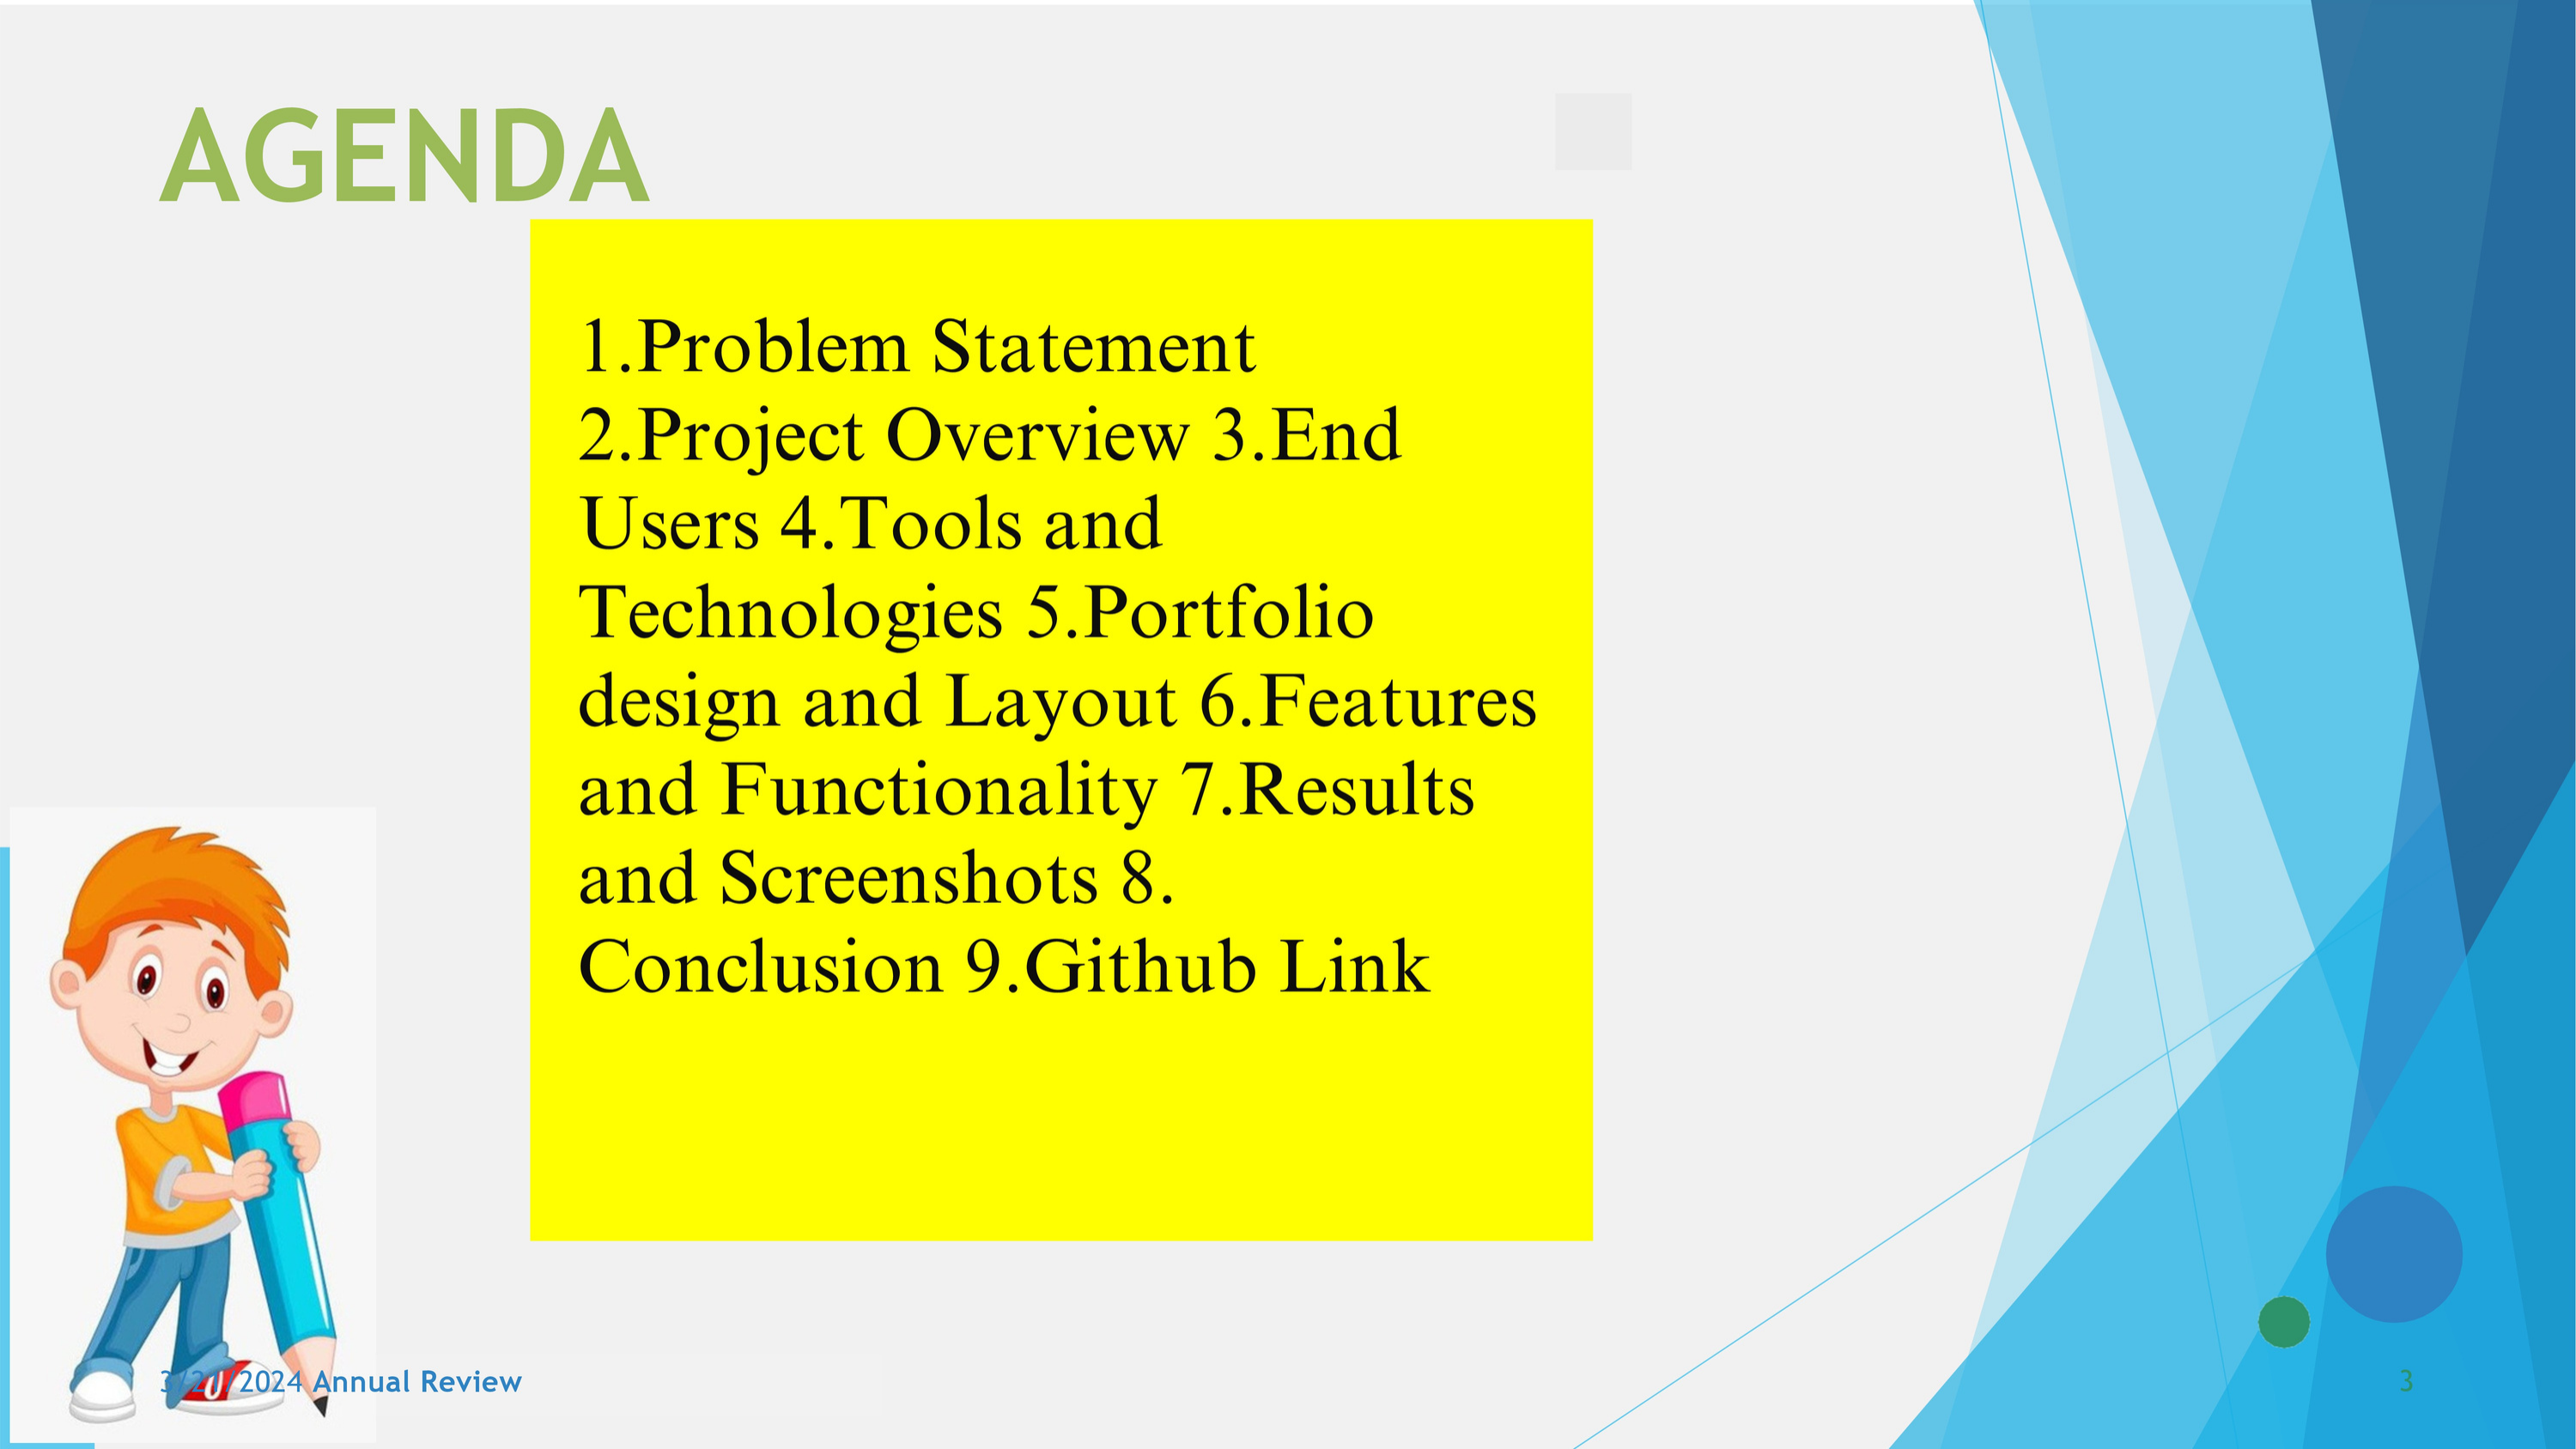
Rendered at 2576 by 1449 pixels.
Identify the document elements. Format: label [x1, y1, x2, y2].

text_box [0, 0, 2576, 1449]
